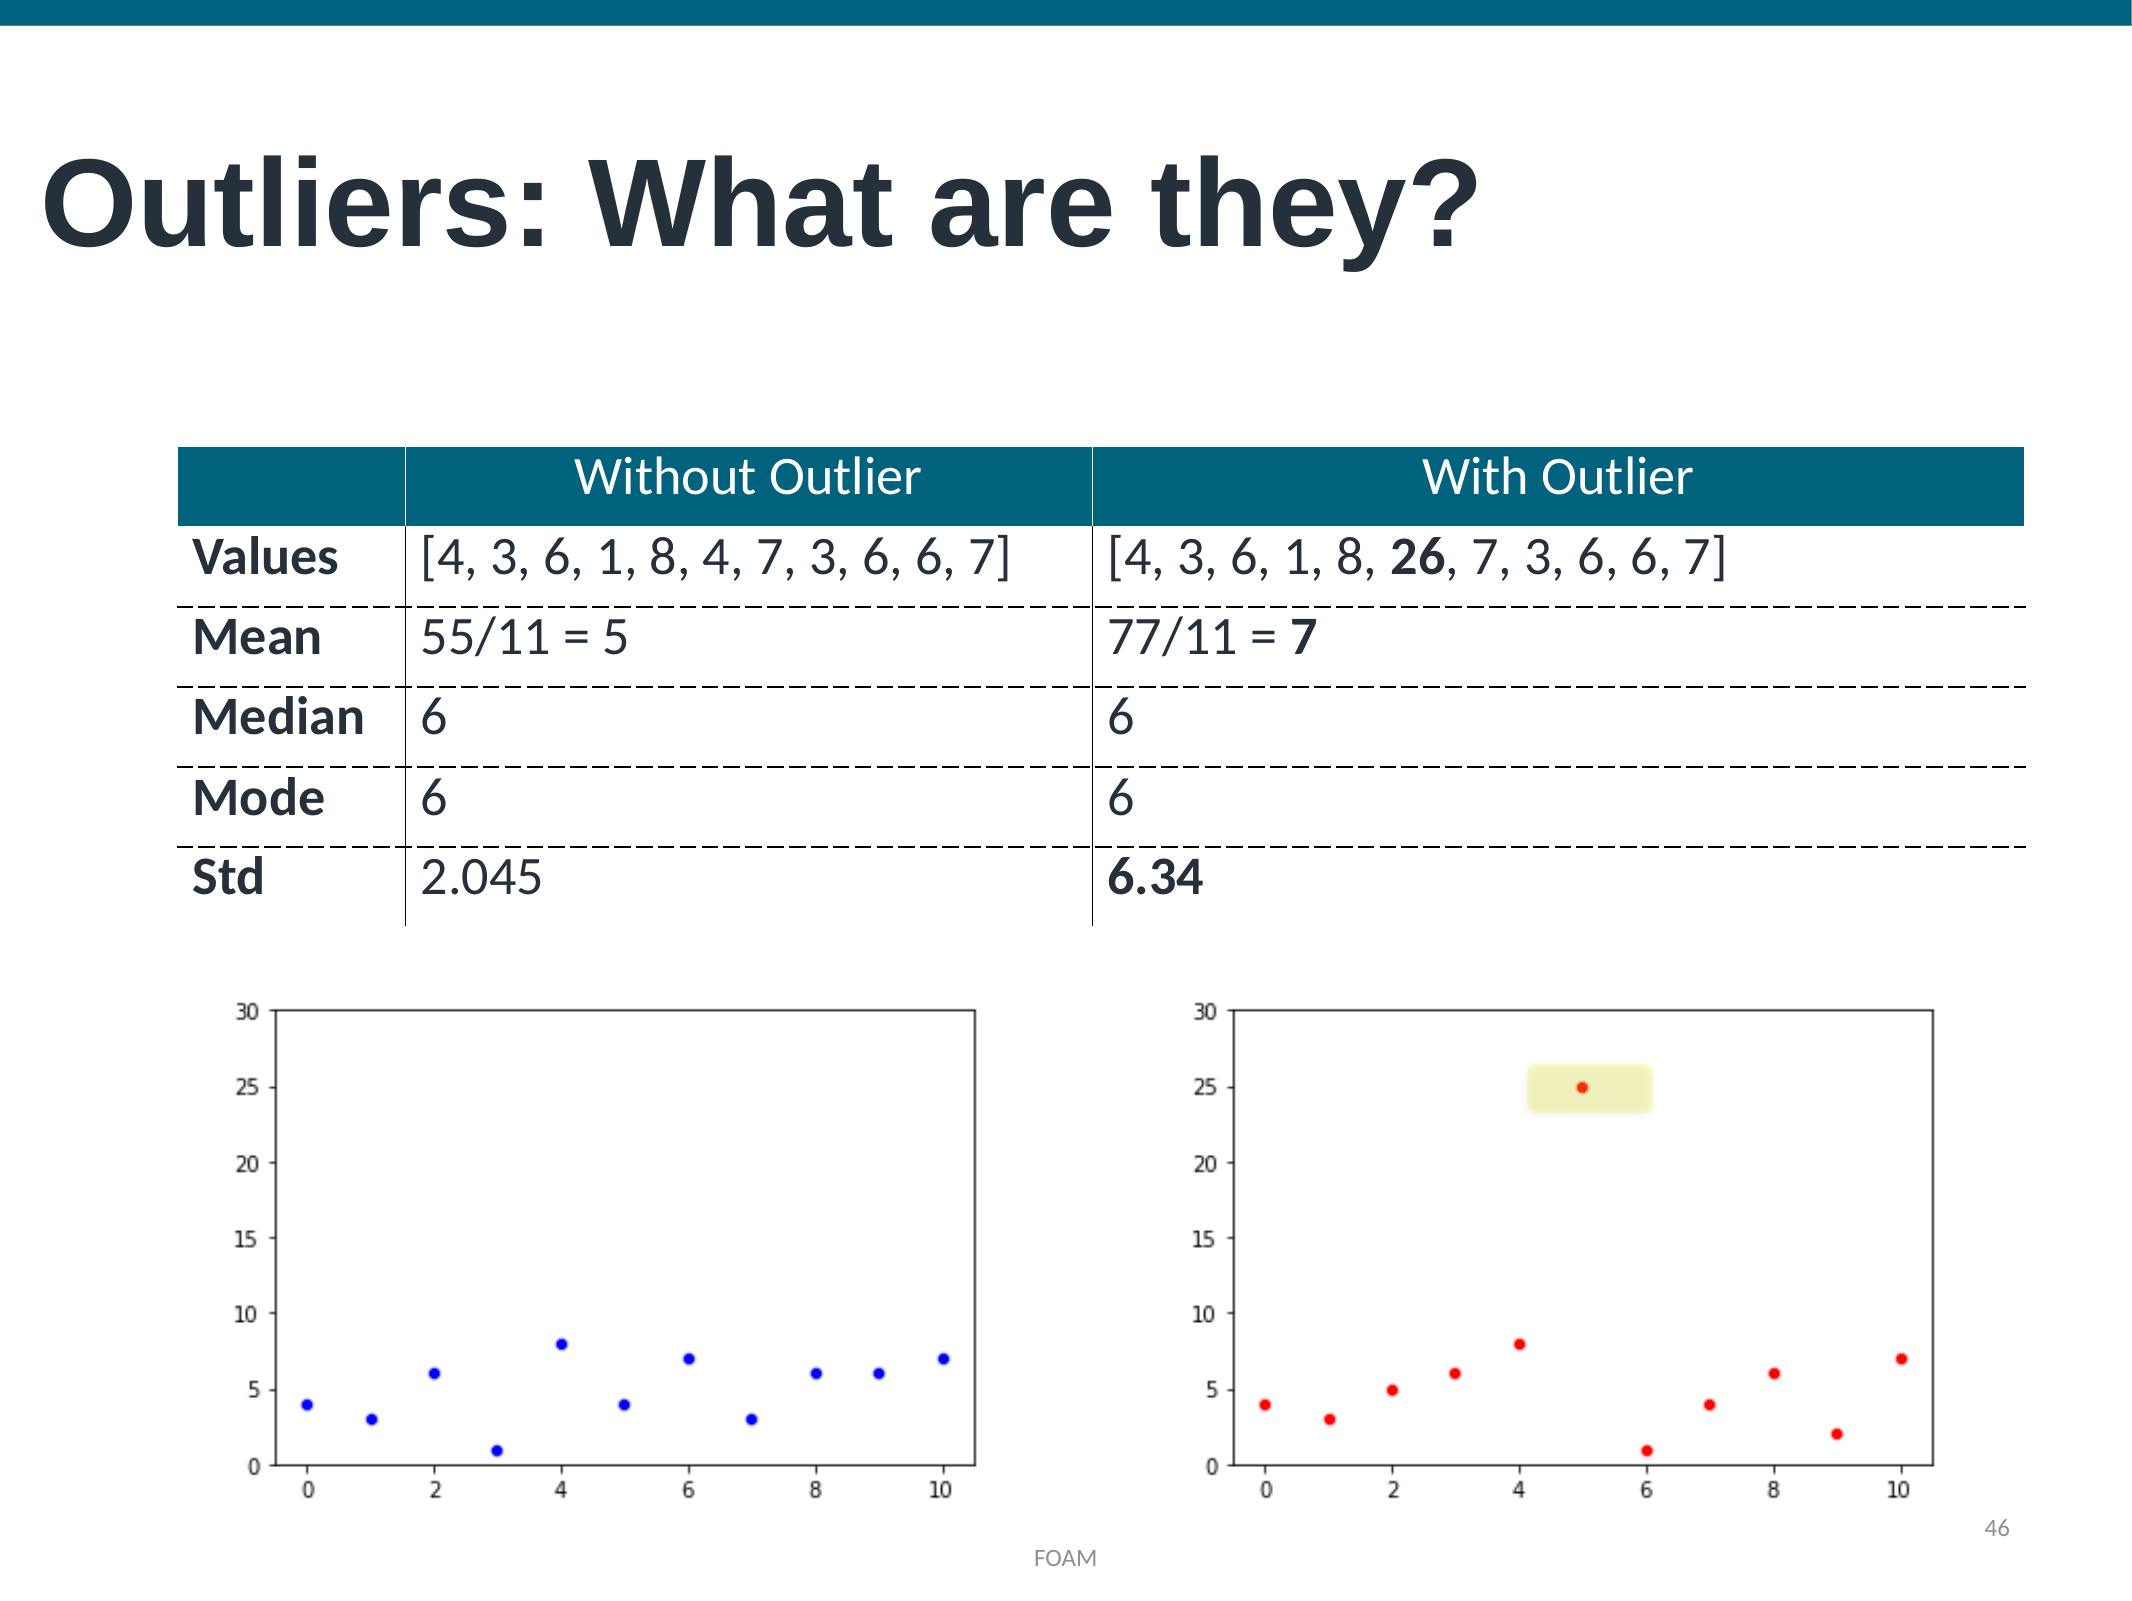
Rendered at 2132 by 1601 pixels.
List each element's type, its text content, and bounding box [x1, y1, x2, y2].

table_cell 55/11 = 5 [406, 607, 1092, 687]
table_cell 6 [1093, 687, 2024, 767]
table_header With Outlier [1093, 447, 2024, 526]
picture [219, 989, 987, 1515]
text_box Outliers: What are they? [19, 111, 2132, 283]
table_cell [4, 3, 6, 1, 8, 26, 7, 3, 6, 6, 7] [1093, 527, 2024, 607]
table_cell Std [178, 847, 405, 926]
table_cell Mode [178, 767, 405, 847]
table_cell 77/11 = 7 [1093, 607, 2024, 687]
table_cell [4, 3, 6, 1, 8, 4, 7, 3, 6, 6, 7] [406, 527, 1092, 607]
table_cell 6 [406, 687, 1092, 767]
table_cell Values [178, 527, 405, 607]
slide_number 46 [1527, 1483, 2025, 1569]
table_cell 6 [1093, 767, 2024, 847]
table_cell 6.34 [1093, 847, 2024, 926]
table_header Without Outlier [406, 447, 1092, 526]
table_cell Median [178, 687, 405, 767]
table_cell 2.045 [406, 847, 1092, 926]
footer FOAM [728, 1513, 1404, 1599]
table_cell Mean [178, 607, 405, 687]
table_header [178, 447, 405, 526]
picture [1177, 989, 1945, 1515]
table_cell 6 [406, 767, 1092, 847]
